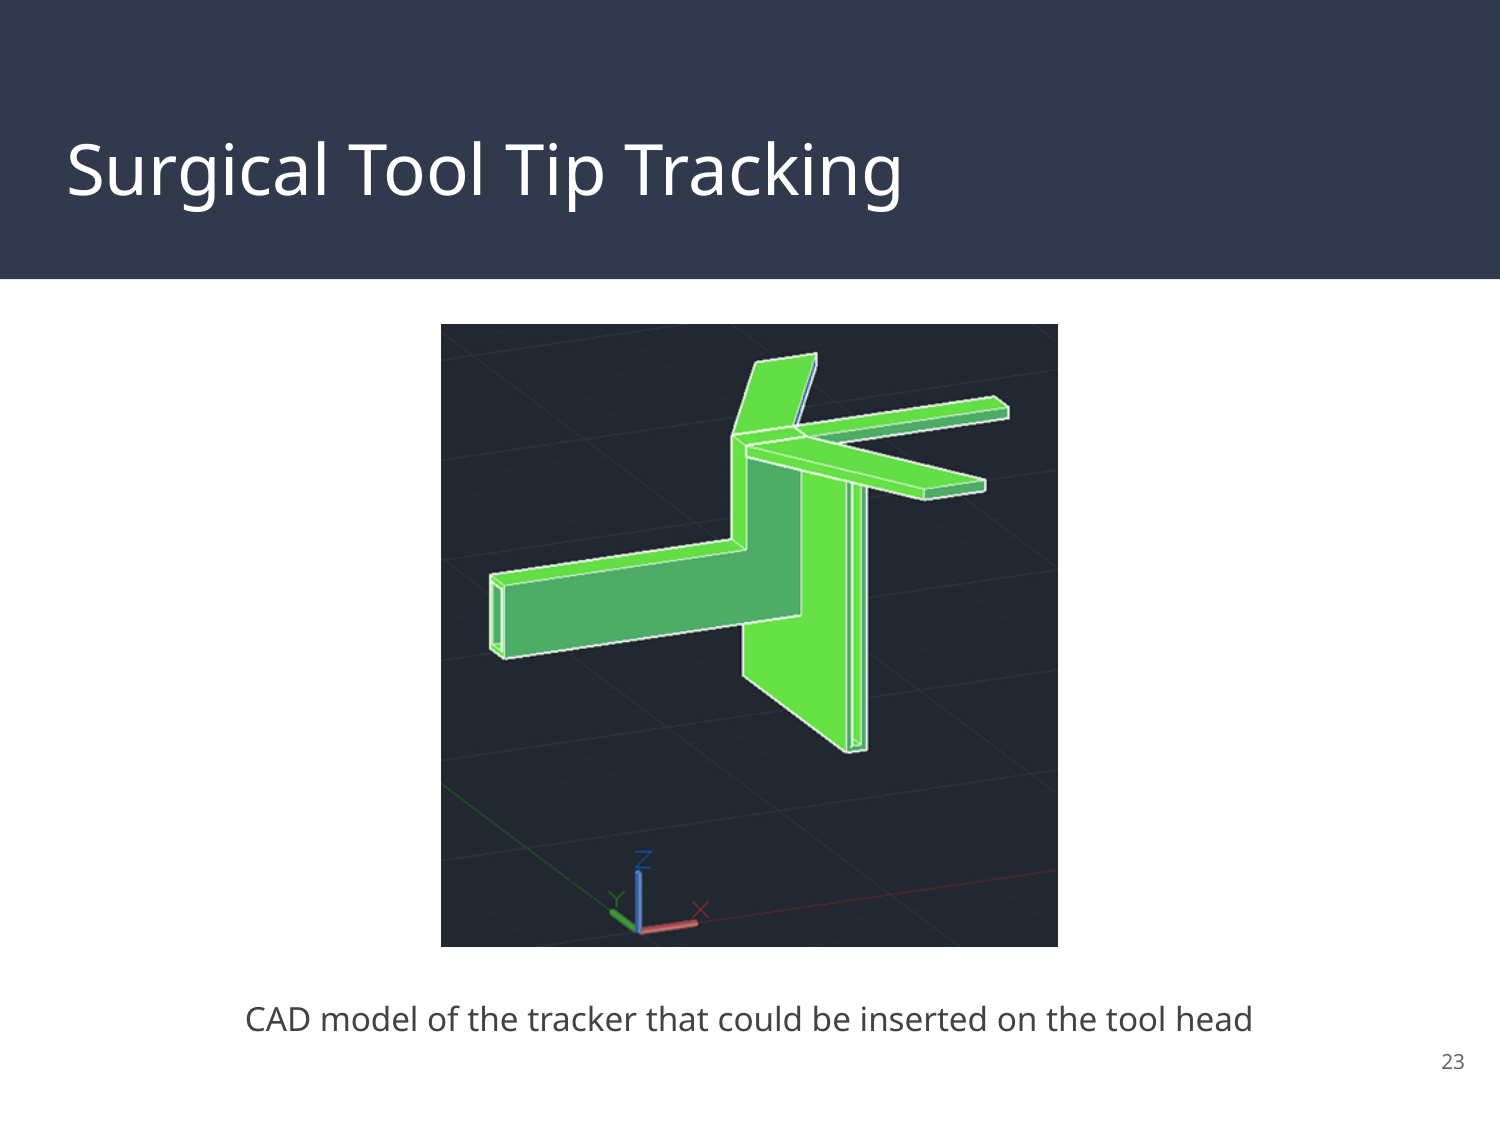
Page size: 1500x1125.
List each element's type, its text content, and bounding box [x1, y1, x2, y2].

slide_number ‹#› [1389, 1019, 1480, 1106]
picture [441, 324, 1059, 947]
text_box CAD model of the tracker that could be inserted on the tool head [51, 982, 1449, 1053]
title Surgical Tool Tip Tracking [51, 109, 1449, 246]
